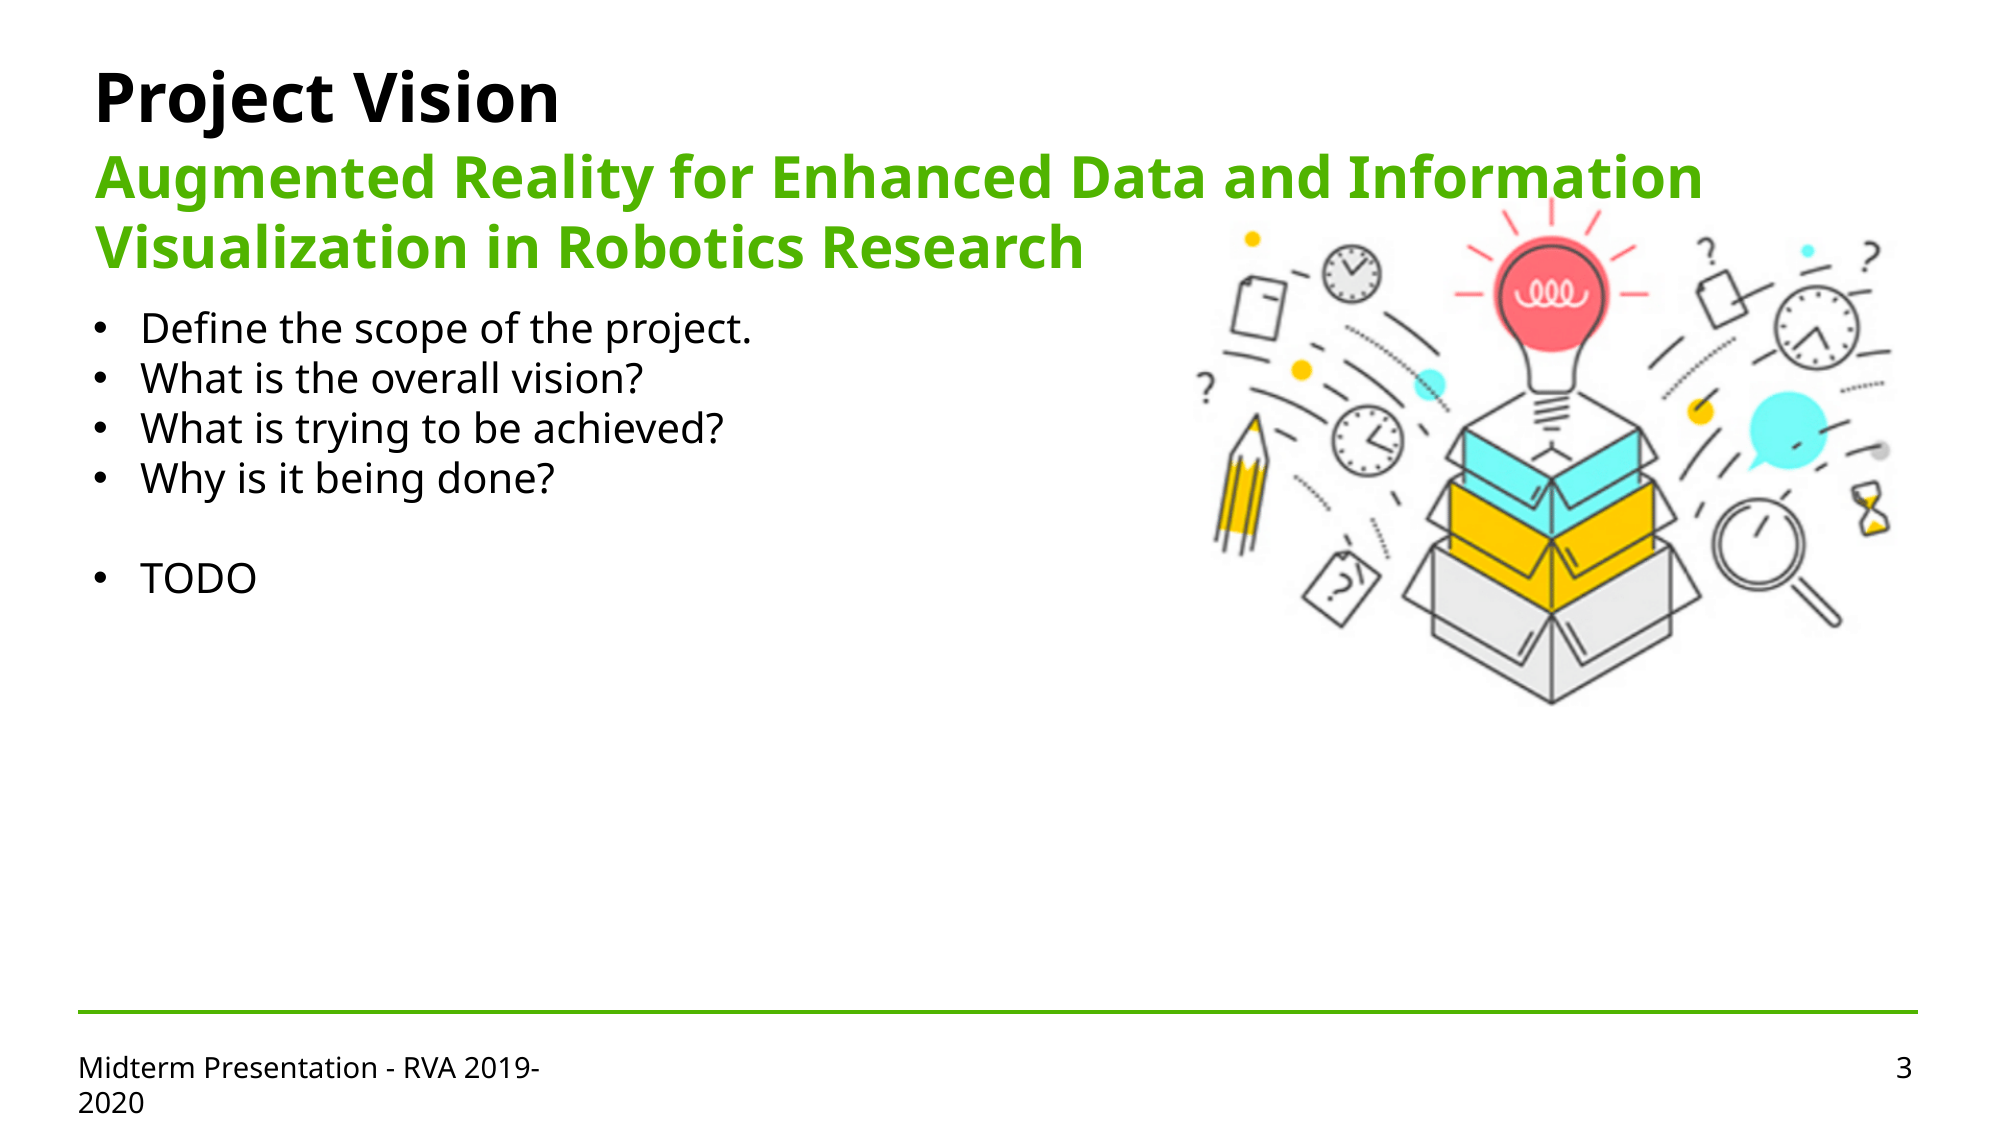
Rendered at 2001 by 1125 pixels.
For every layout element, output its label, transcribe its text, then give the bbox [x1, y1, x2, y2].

text_box Project Vision [78, 54, 1922, 146]
text_box Augmented Reality for Enhanced Data and Information Visualization in Robotics Research [95, 140, 1167, 281]
text_box Define the scope of the project. What is the overall vision? What is trying to be achieved? Why is it being done? TODO [78, 294, 1149, 610]
picture [1167, 107, 1939, 733]
text_box 3 [1807, 1041, 1928, 1093]
text_box Midterm Presentation - RVA 2019-2020 [63, 1041, 606, 1093]
